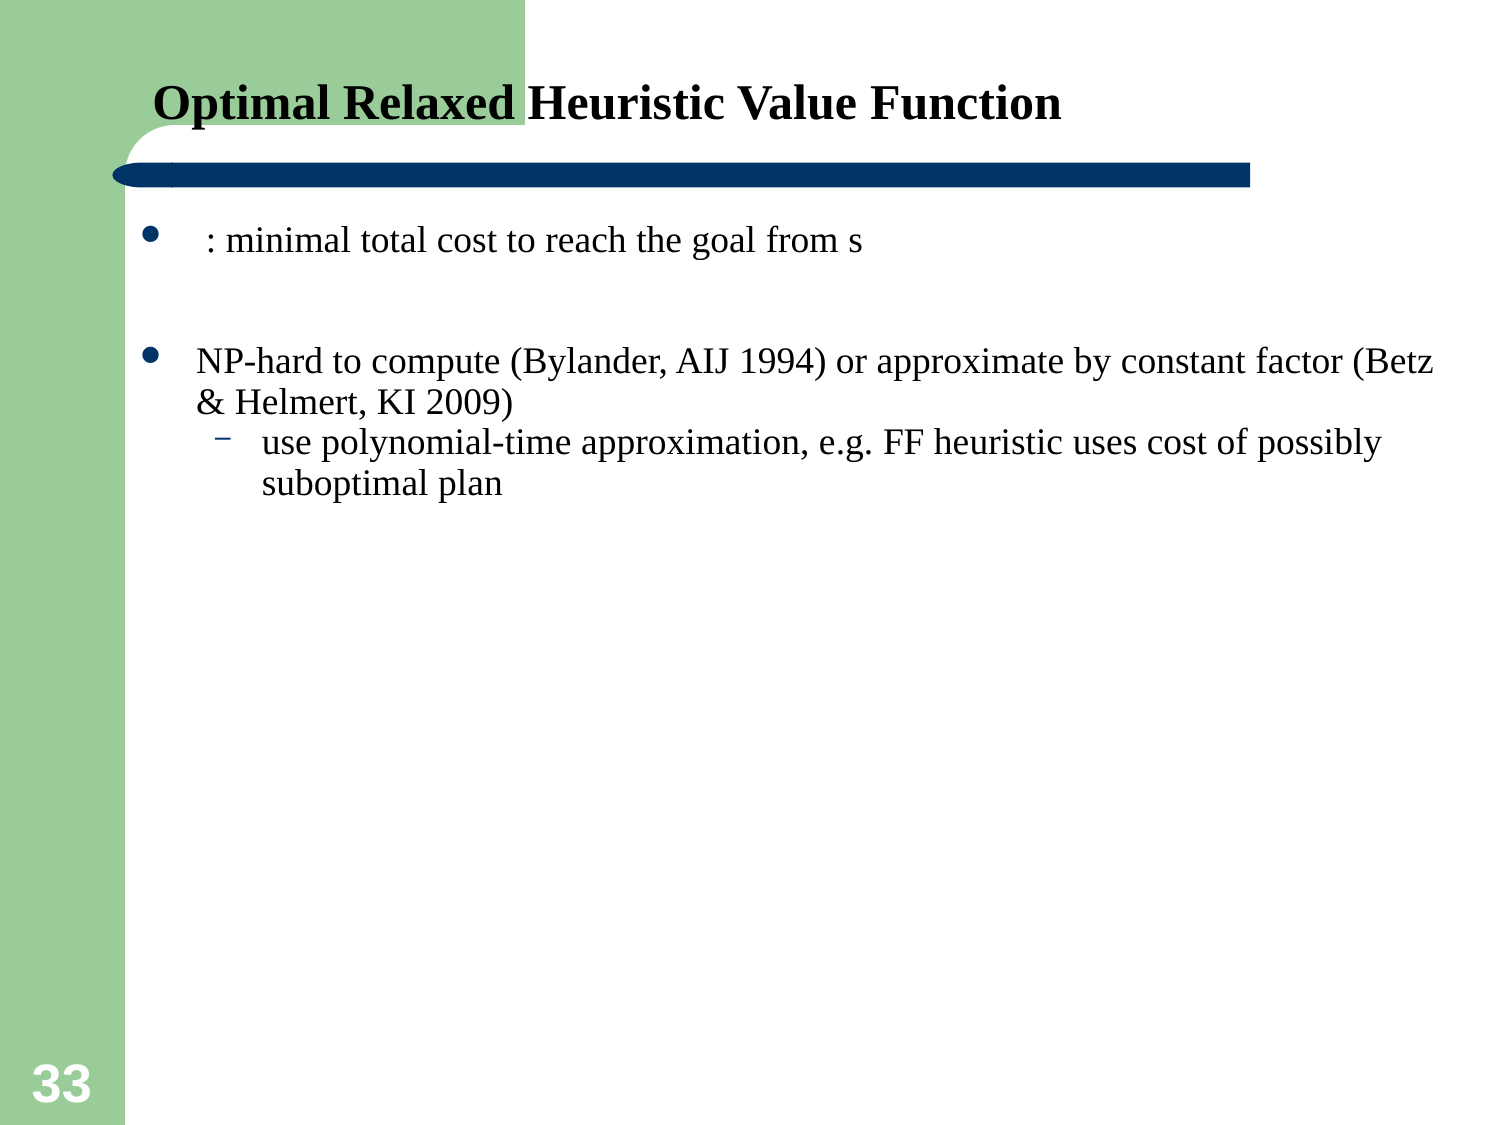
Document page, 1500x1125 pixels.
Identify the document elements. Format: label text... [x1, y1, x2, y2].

title Optimal Relaxed Heuristic Value Function [137, 37, 1450, 138]
slide_number 33 [13, 1040, 111, 1121]
